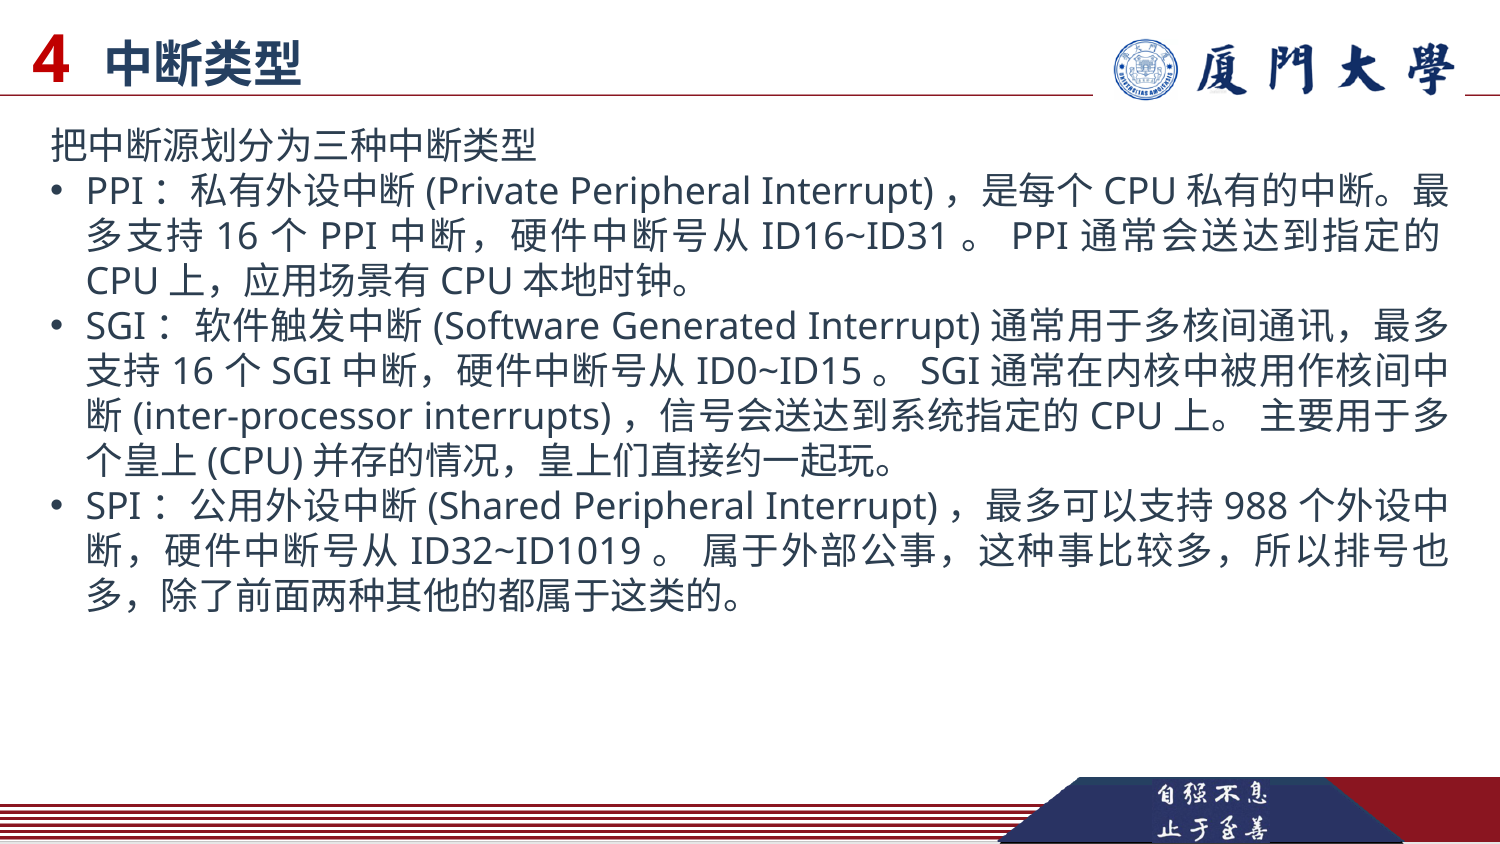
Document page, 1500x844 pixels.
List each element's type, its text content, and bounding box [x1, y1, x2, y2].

text_box 把中断源划分为三种中断类型 PPI：私有外设中断(Private Peripheral Interrupt)，是每个CPU私有的中断。最多支持16个PPI中断，硬件中断号从ID16~ID31。PPI通常会送达到指定的CPU上，应用场景有CPU本地时钟。 SGI：软件触发中断(Software Generated Interrupt)通常用于多核间通讯，最多支持16个SGI中断，硬件中断号从ID0~ID15。SGI通常在内核中被用作核间中断(inter-processor interrupts)，信号会送达到系统指定的CPU上。 主要用于多个皇上(CPU)并存的情况，皇上们直接约一起玩。 SPI：公用外设中断(Shared Peripheral Interrupt)，最多可以支持988个外设中断，硬件中断号从ID32~ID1019。 属于外部公事，这种事比较多，所以排号也多，除了前面两种其他的都属于这类的。 [35, 114, 1465, 625]
text_box 4 中断类型 [17, 8, 1229, 104]
picture [0, 0, 1500, 844]
